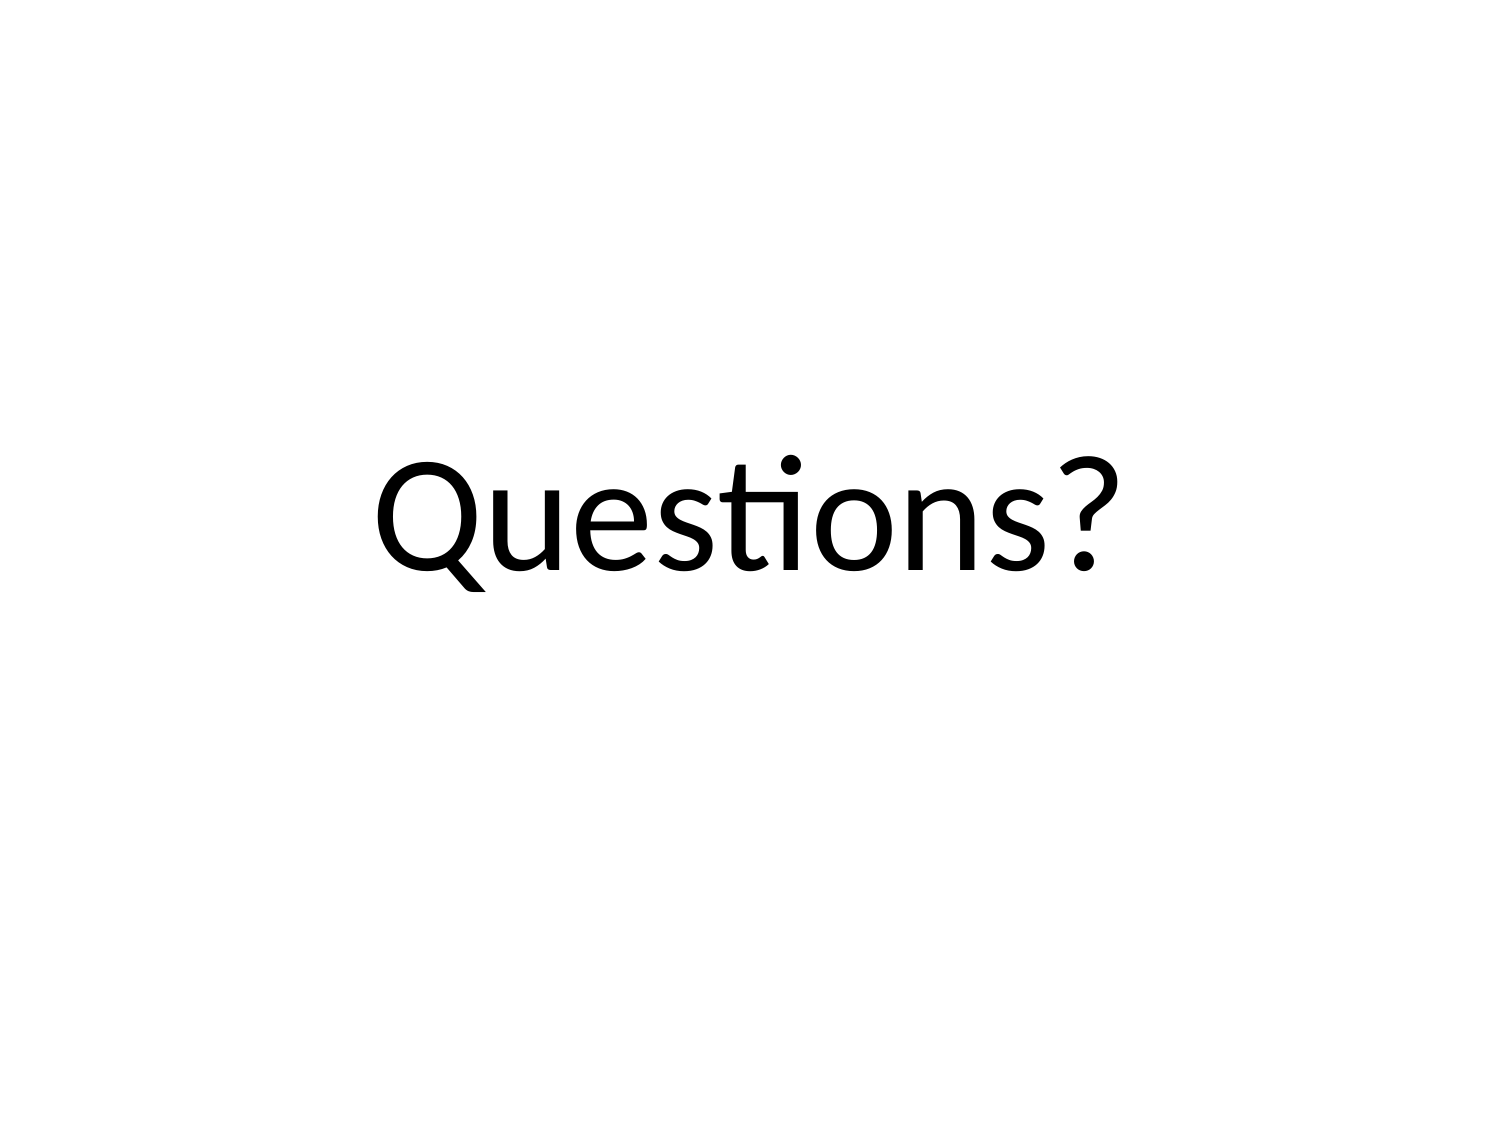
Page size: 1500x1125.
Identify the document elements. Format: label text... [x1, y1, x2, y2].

list Questions? [75, 262, 1425, 1005]
